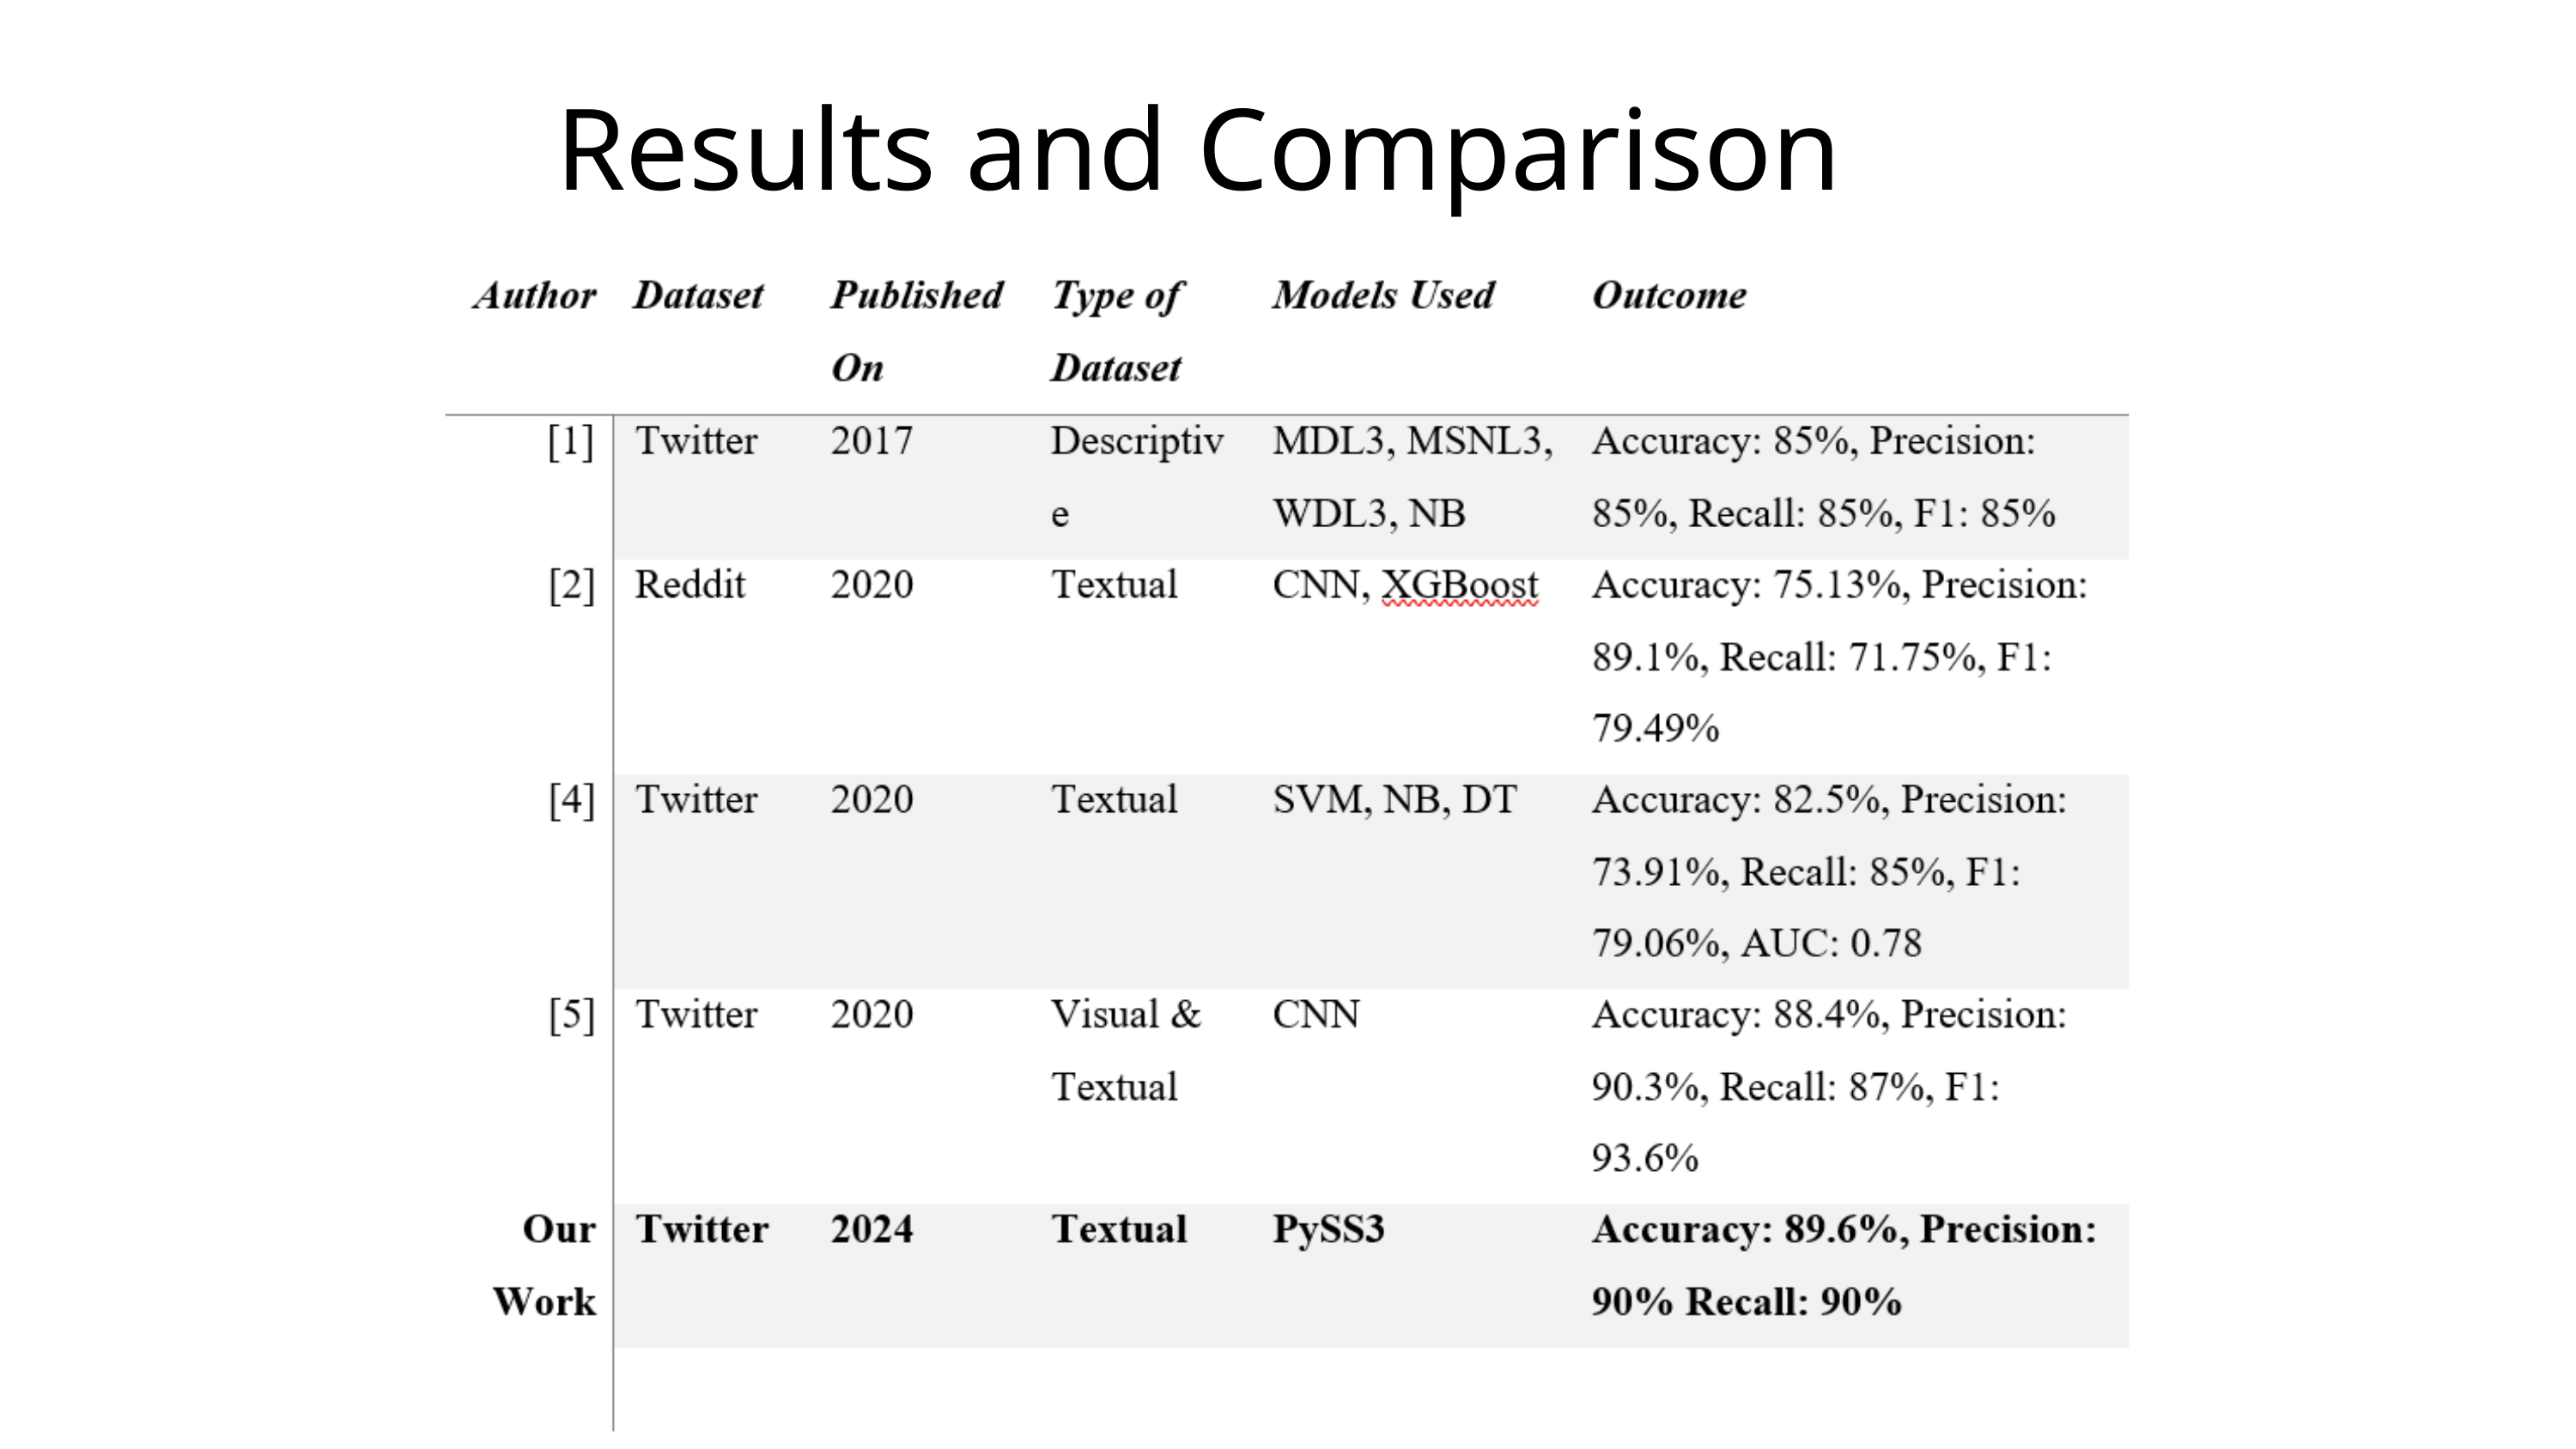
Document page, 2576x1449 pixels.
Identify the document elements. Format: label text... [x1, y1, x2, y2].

text_box [445, 245, 2131, 1449]
text_box Results and Comparison [556, 77, 2020, 214]
